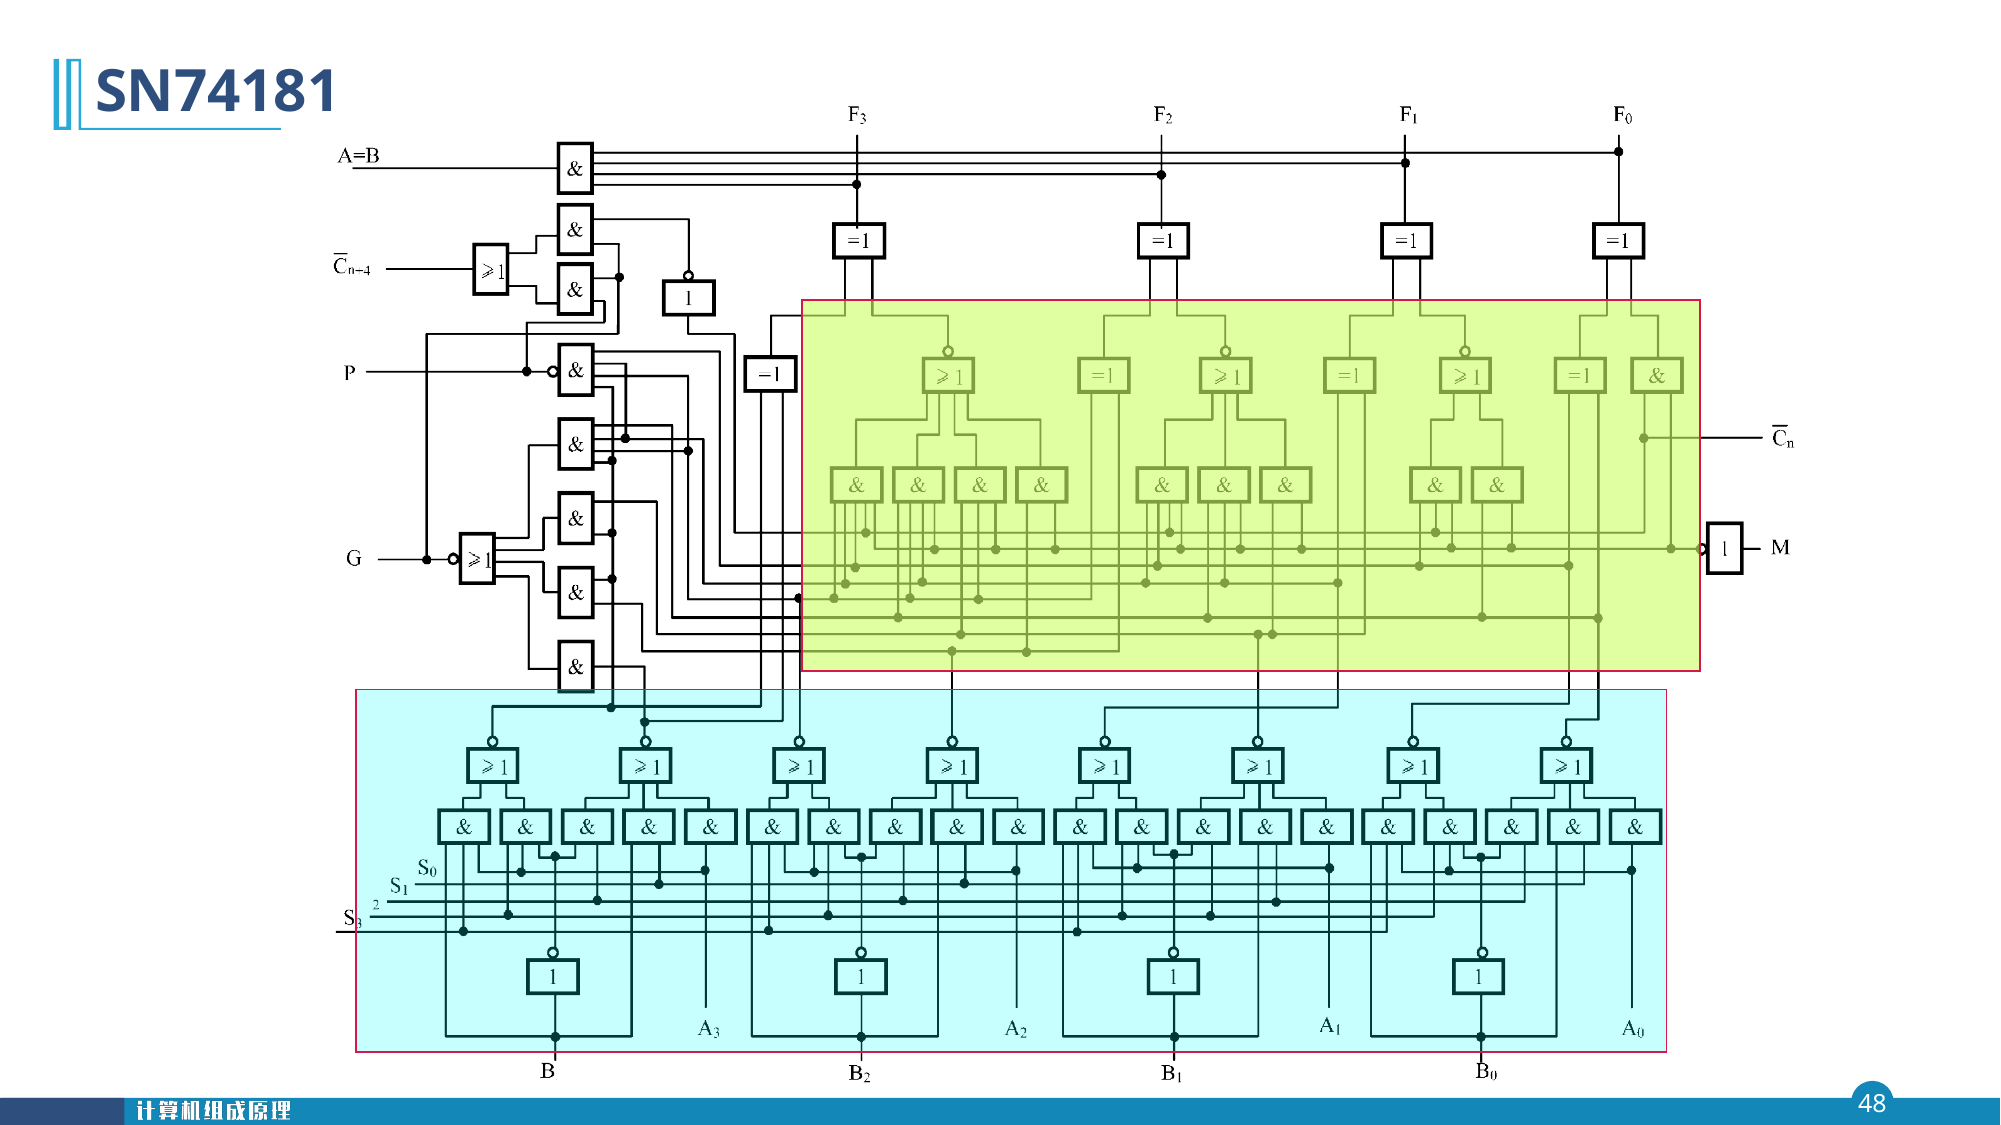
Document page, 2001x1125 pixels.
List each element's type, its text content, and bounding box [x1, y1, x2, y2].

title SN74181 [80, 42, 1805, 144]
picture [331, 78, 1805, 1090]
